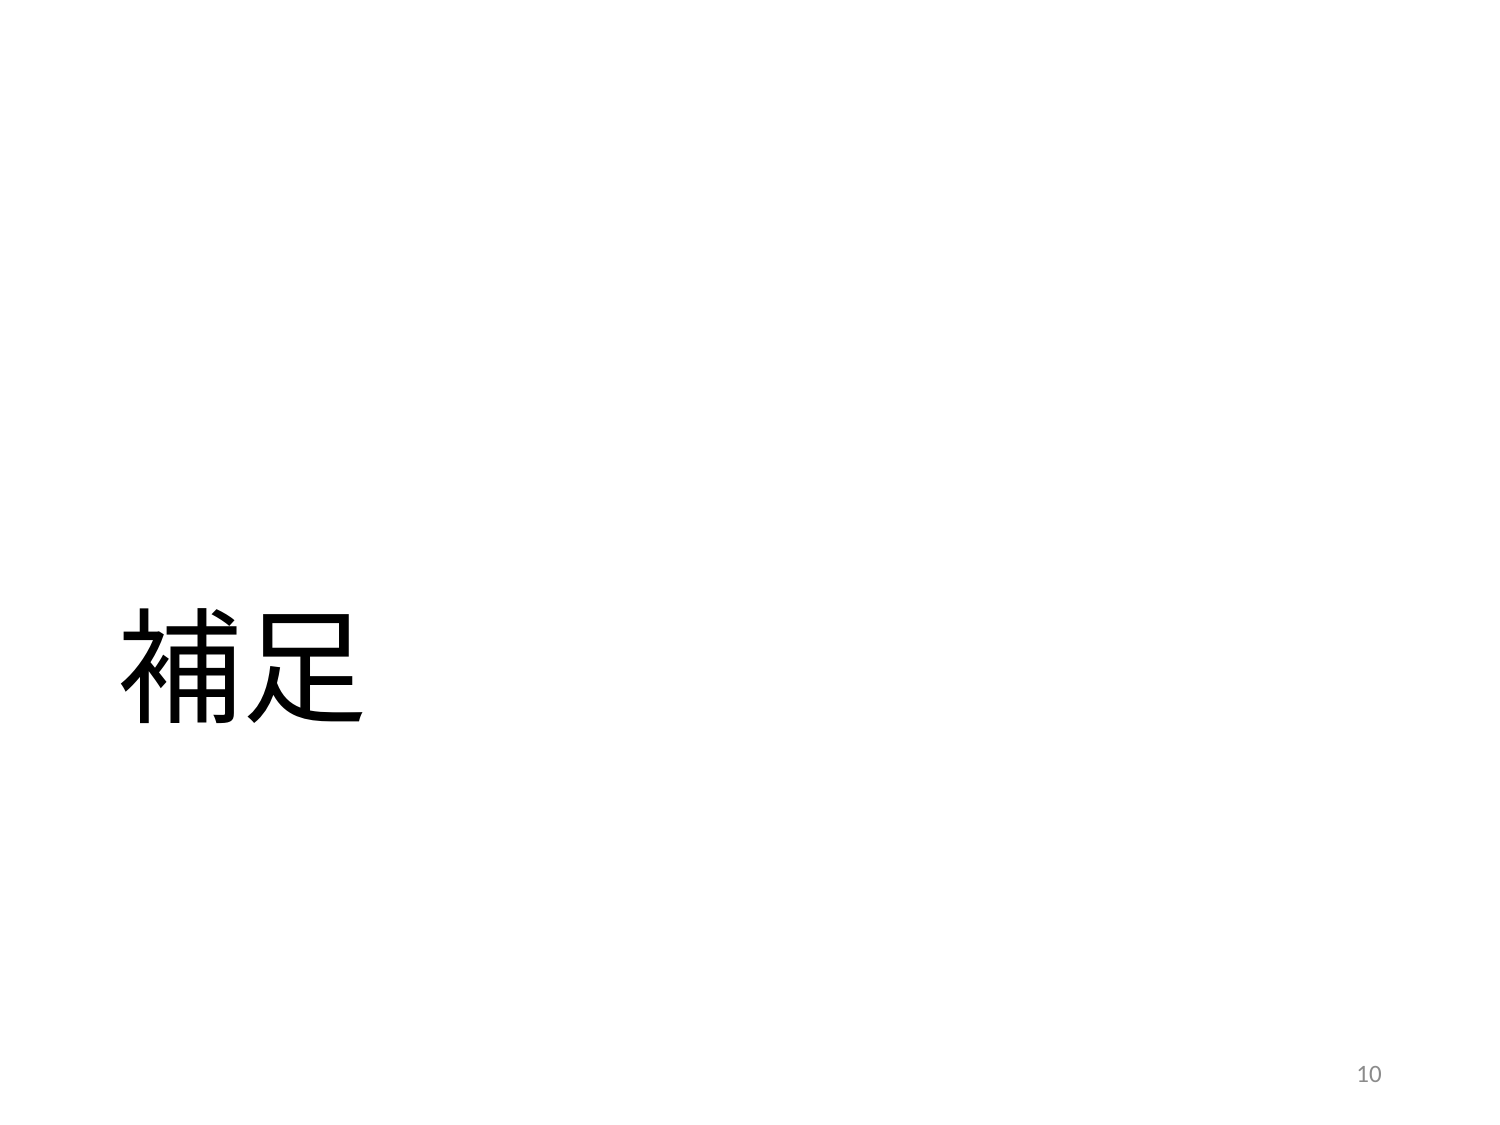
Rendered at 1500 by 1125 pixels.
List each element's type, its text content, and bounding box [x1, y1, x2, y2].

slide_number 10 [1059, 1042, 1397, 1103]
title 補足 [102, 280, 1397, 749]
